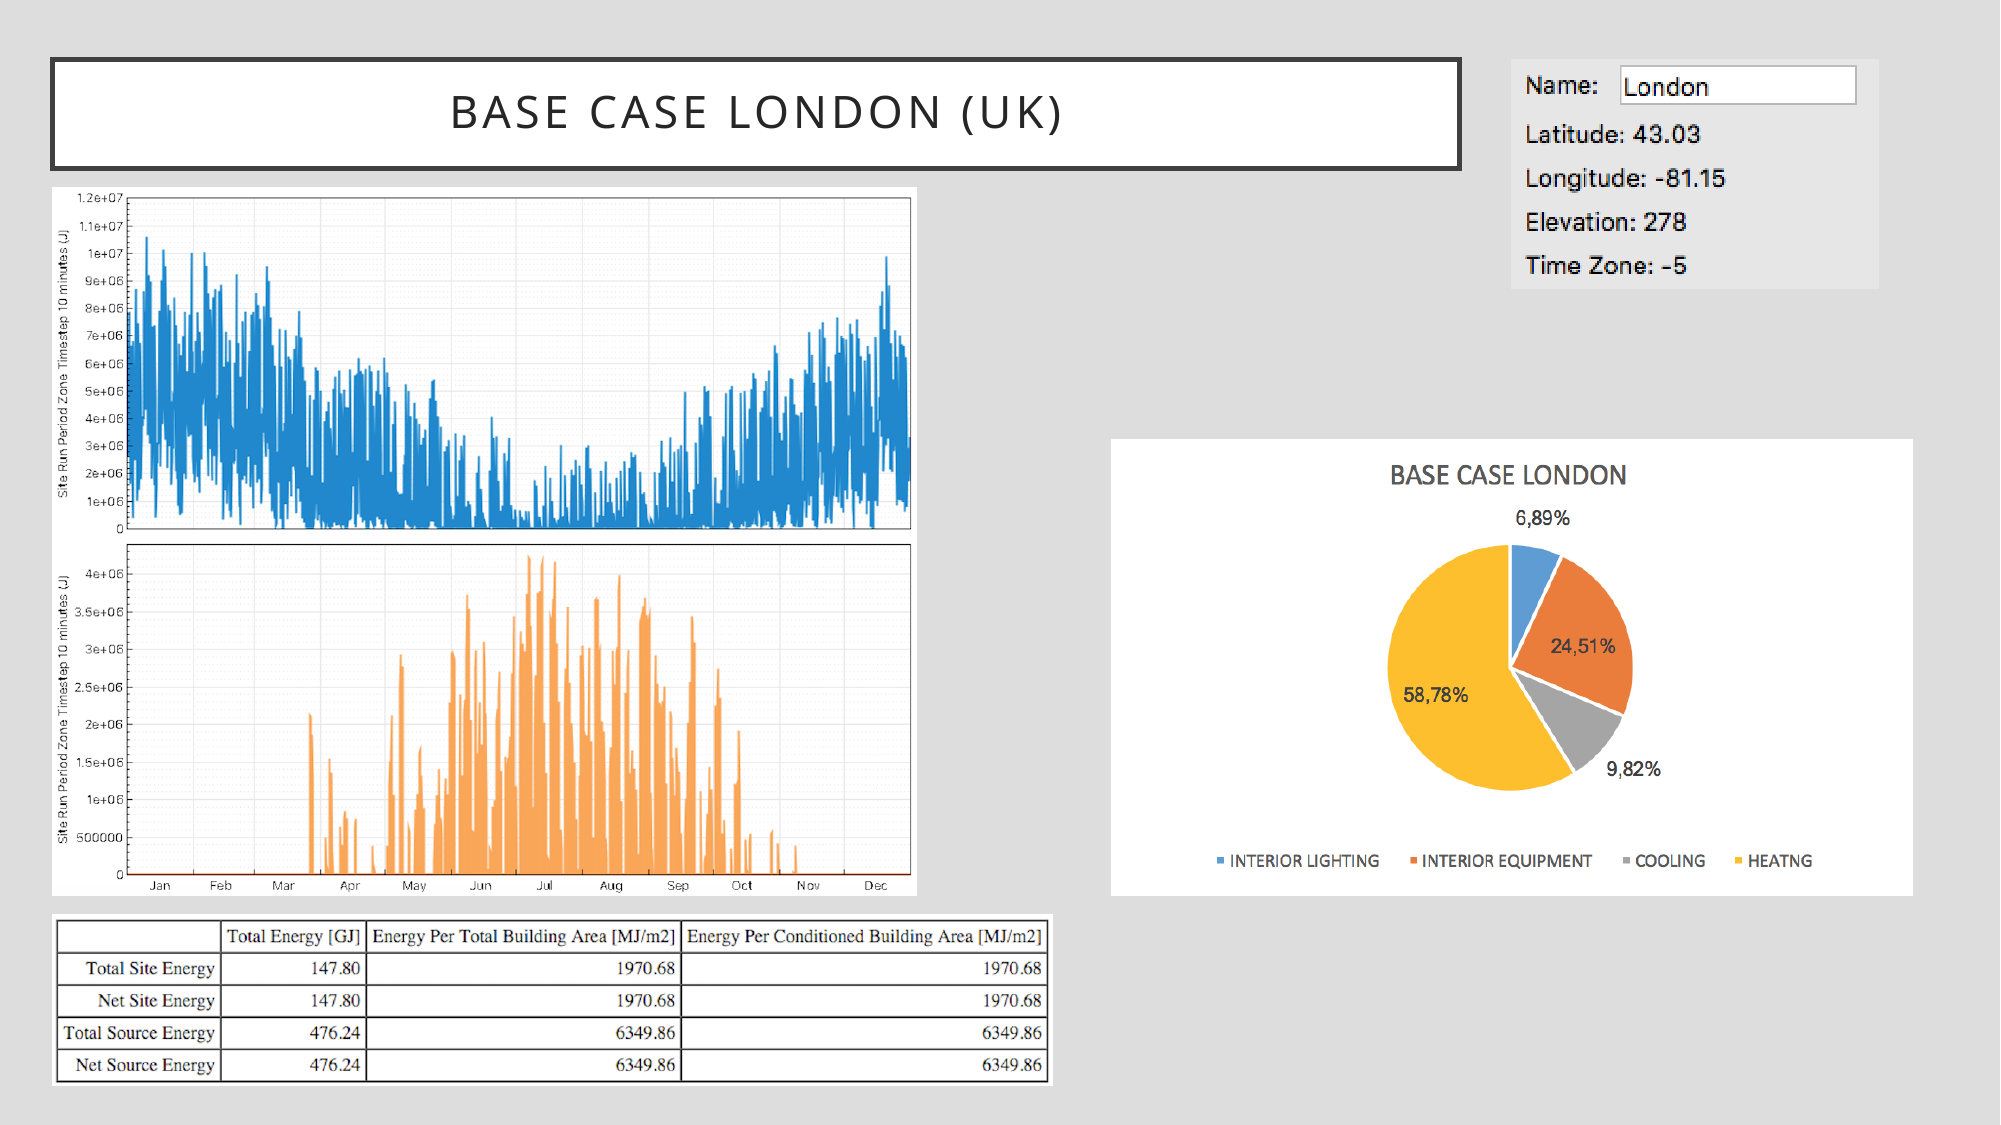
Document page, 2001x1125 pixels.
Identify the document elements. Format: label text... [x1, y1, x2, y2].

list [1511, 59, 1879, 289]
picture [52, 914, 1053, 1086]
picture [52, 187, 917, 896]
picture [1110, 439, 1913, 896]
title BASE CASE london (uk) [50, 57, 1462, 171]
